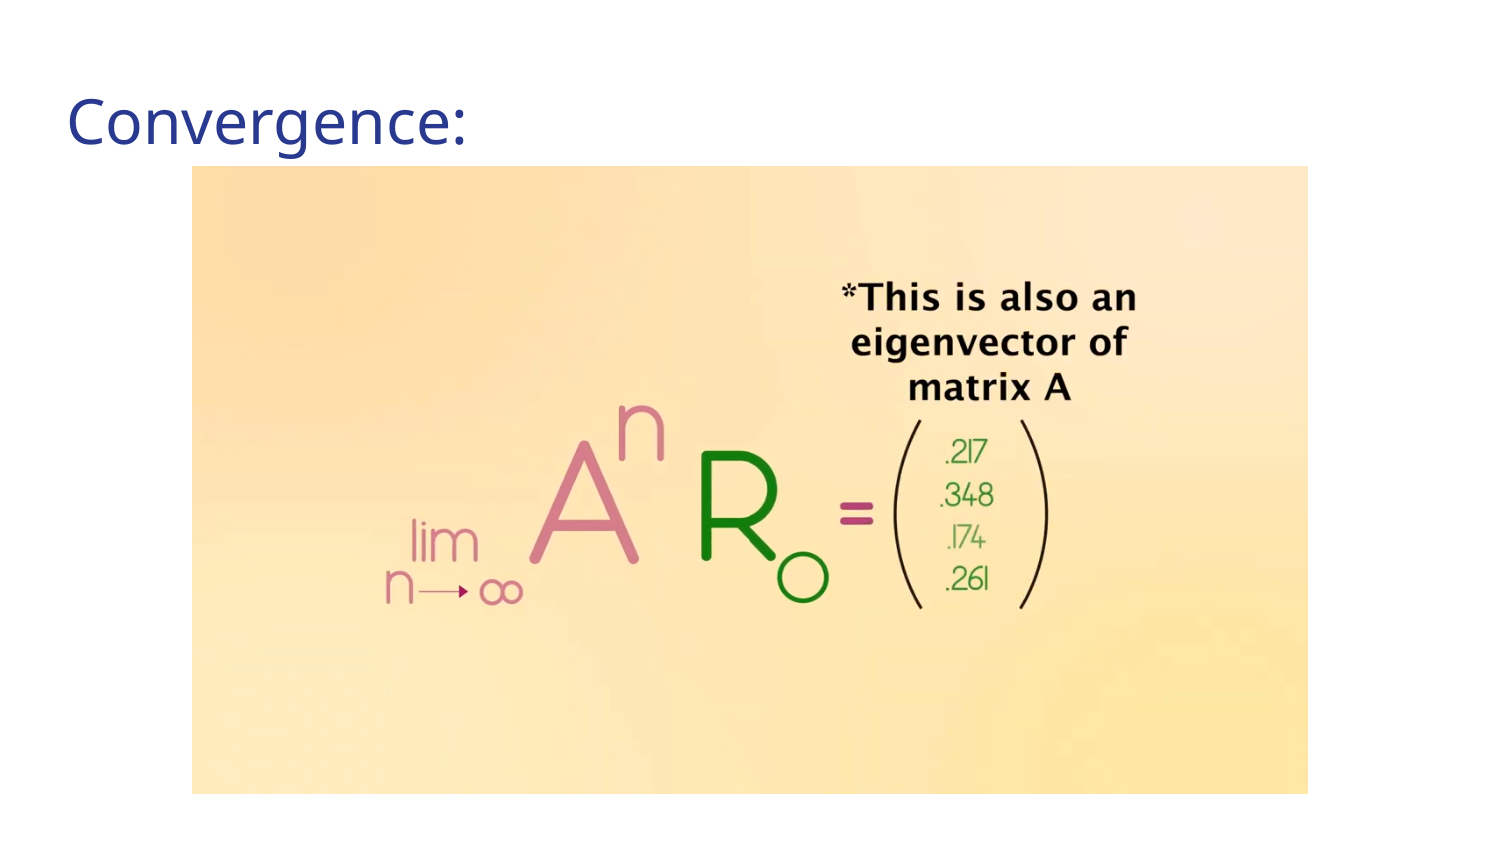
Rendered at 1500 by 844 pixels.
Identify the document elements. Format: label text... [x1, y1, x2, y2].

title Convergence: [51, 67, 1449, 167]
picture [192, 166, 1308, 794]
